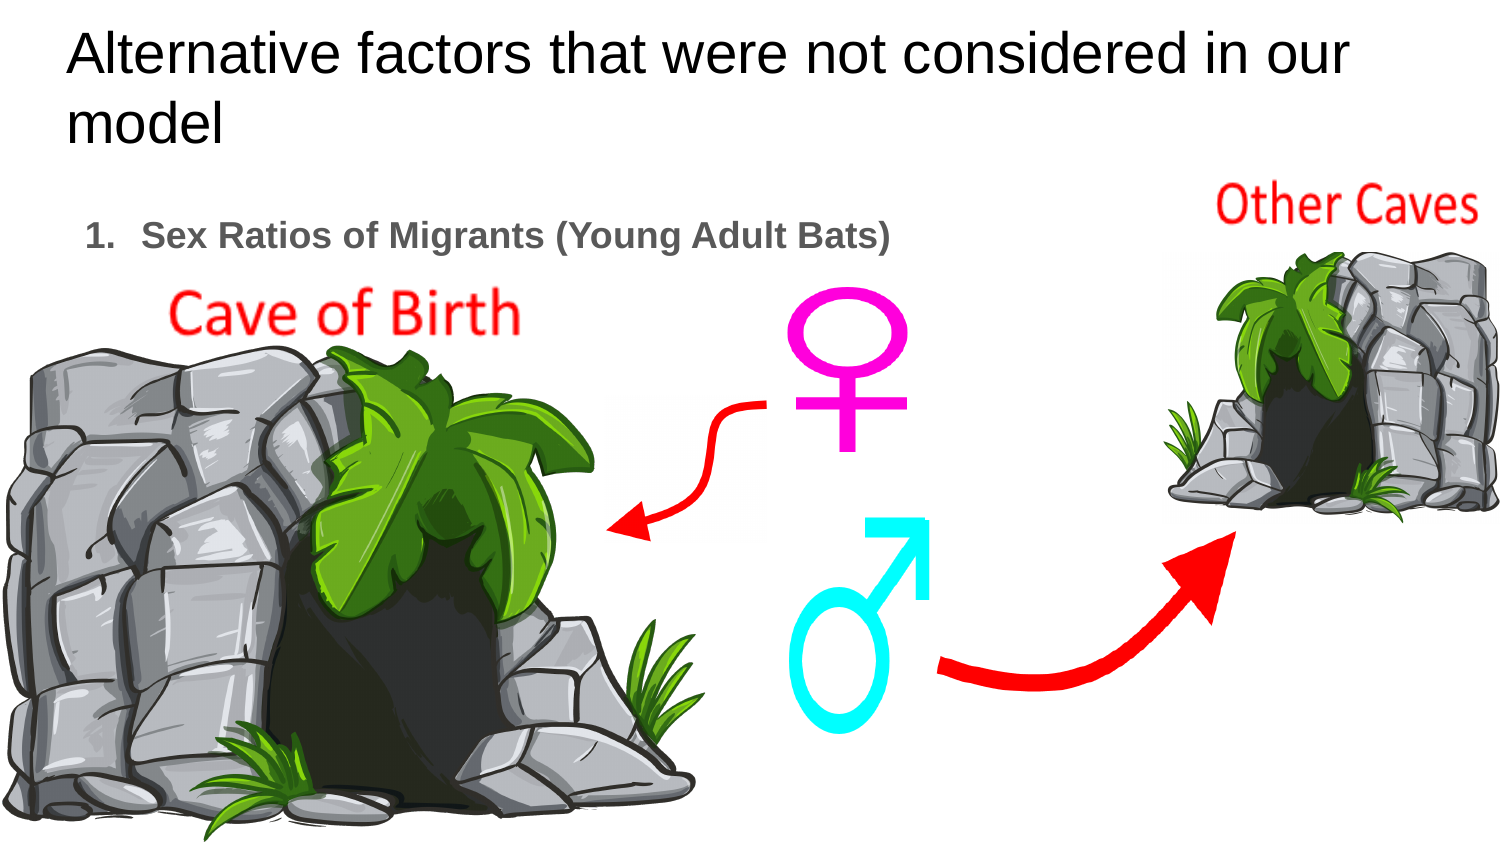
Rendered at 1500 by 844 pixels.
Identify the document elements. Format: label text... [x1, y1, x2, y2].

list Sex Ratios of Migrants (Young Adult Bats) [51, 189, 1449, 750]
title Alternative factors that were not considered in our model [51, 0, 1449, 94]
picture [1208, 166, 1485, 241]
picture [0, 281, 767, 844]
picture [785, 251, 1500, 739]
picture [780, 281, 915, 457]
